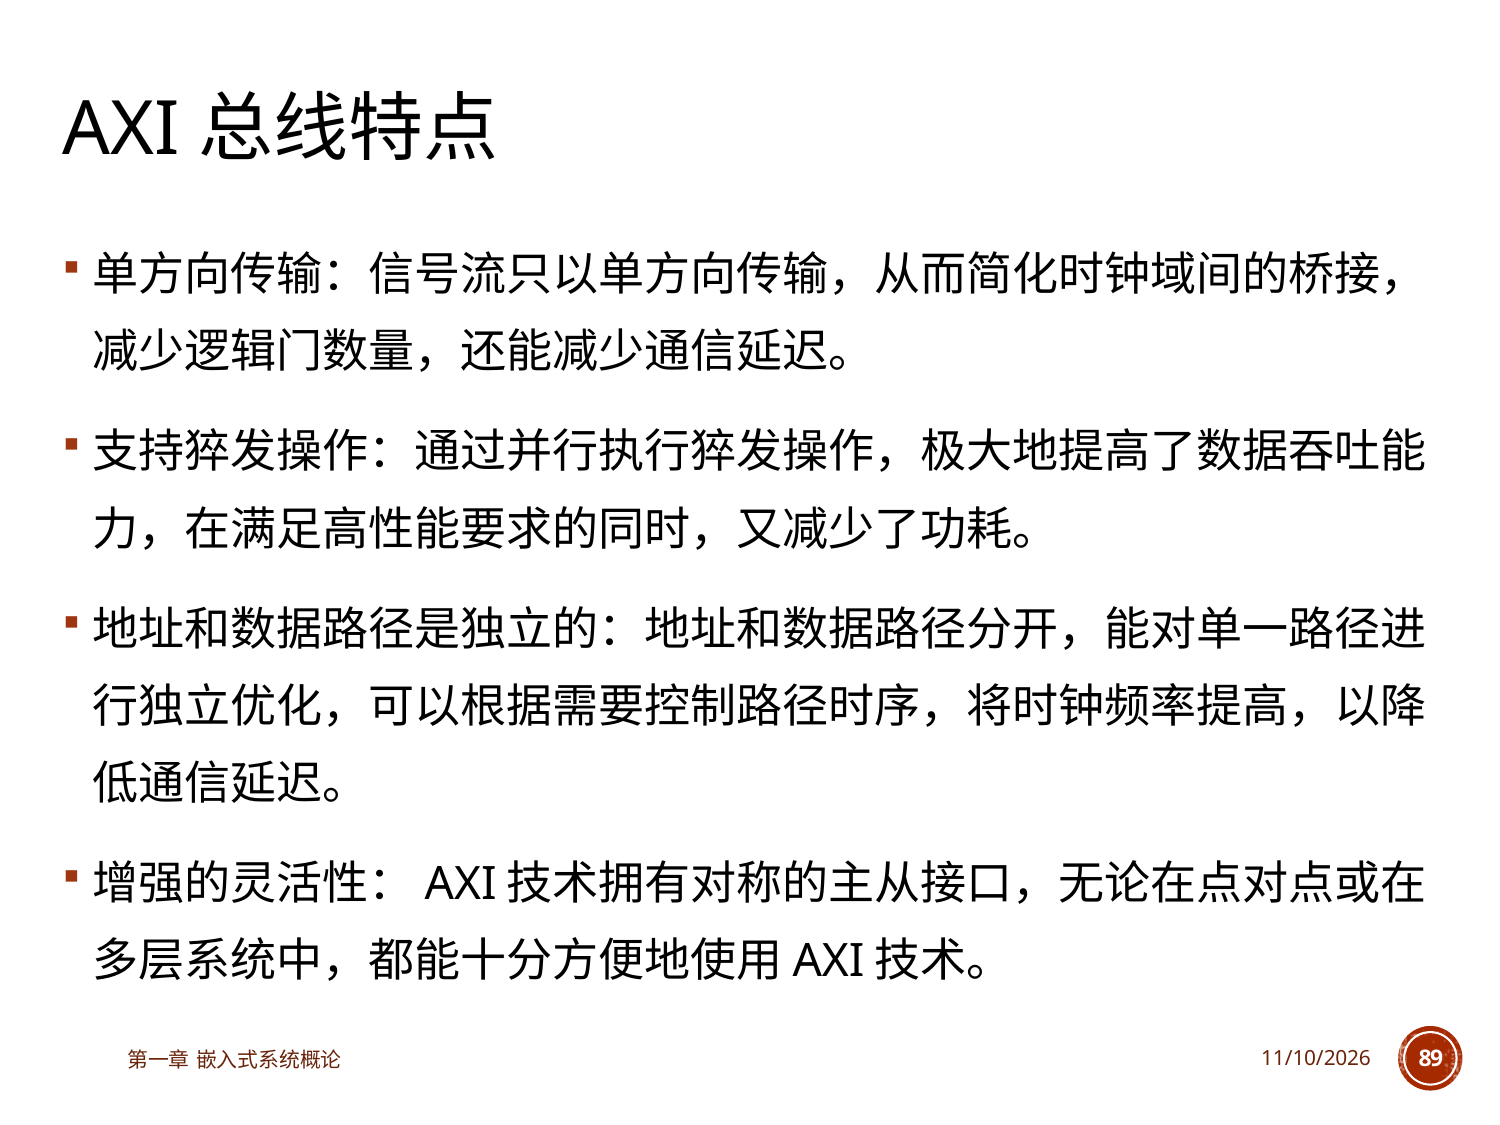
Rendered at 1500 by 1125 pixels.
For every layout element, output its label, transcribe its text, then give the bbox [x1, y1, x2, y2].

list 单方向传输：信号流只以单方向传输，从而简化时钟域间的桥接，减少逻辑门数量，还能减少通信延迟。 支持猝发操作：通过并行执行猝发操作，极大地提高了数据吞吐能力，在满足高性能要求的同时，又减少了功耗。 地址和数据路径是独立的：地址和数据路径分开，能对单一路径进行独立优化，可以根据需要控制路径时序，将时钟频率提高，以降低通信延迟。 增强的灵活性：AXI技术拥有对称的主从接口，无论在点对点或在多层系统中，都能十分方便地使用AXI技术。 [47, 214, 1471, 999]
footer 第一章 嵌入式系统概论 [112, 1028, 891, 1089]
slide_number 89 [1391, 1028, 1471, 1089]
title AXI总线特点 [47, 46, 1471, 214]
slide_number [982, 1028, 1386, 1089]
